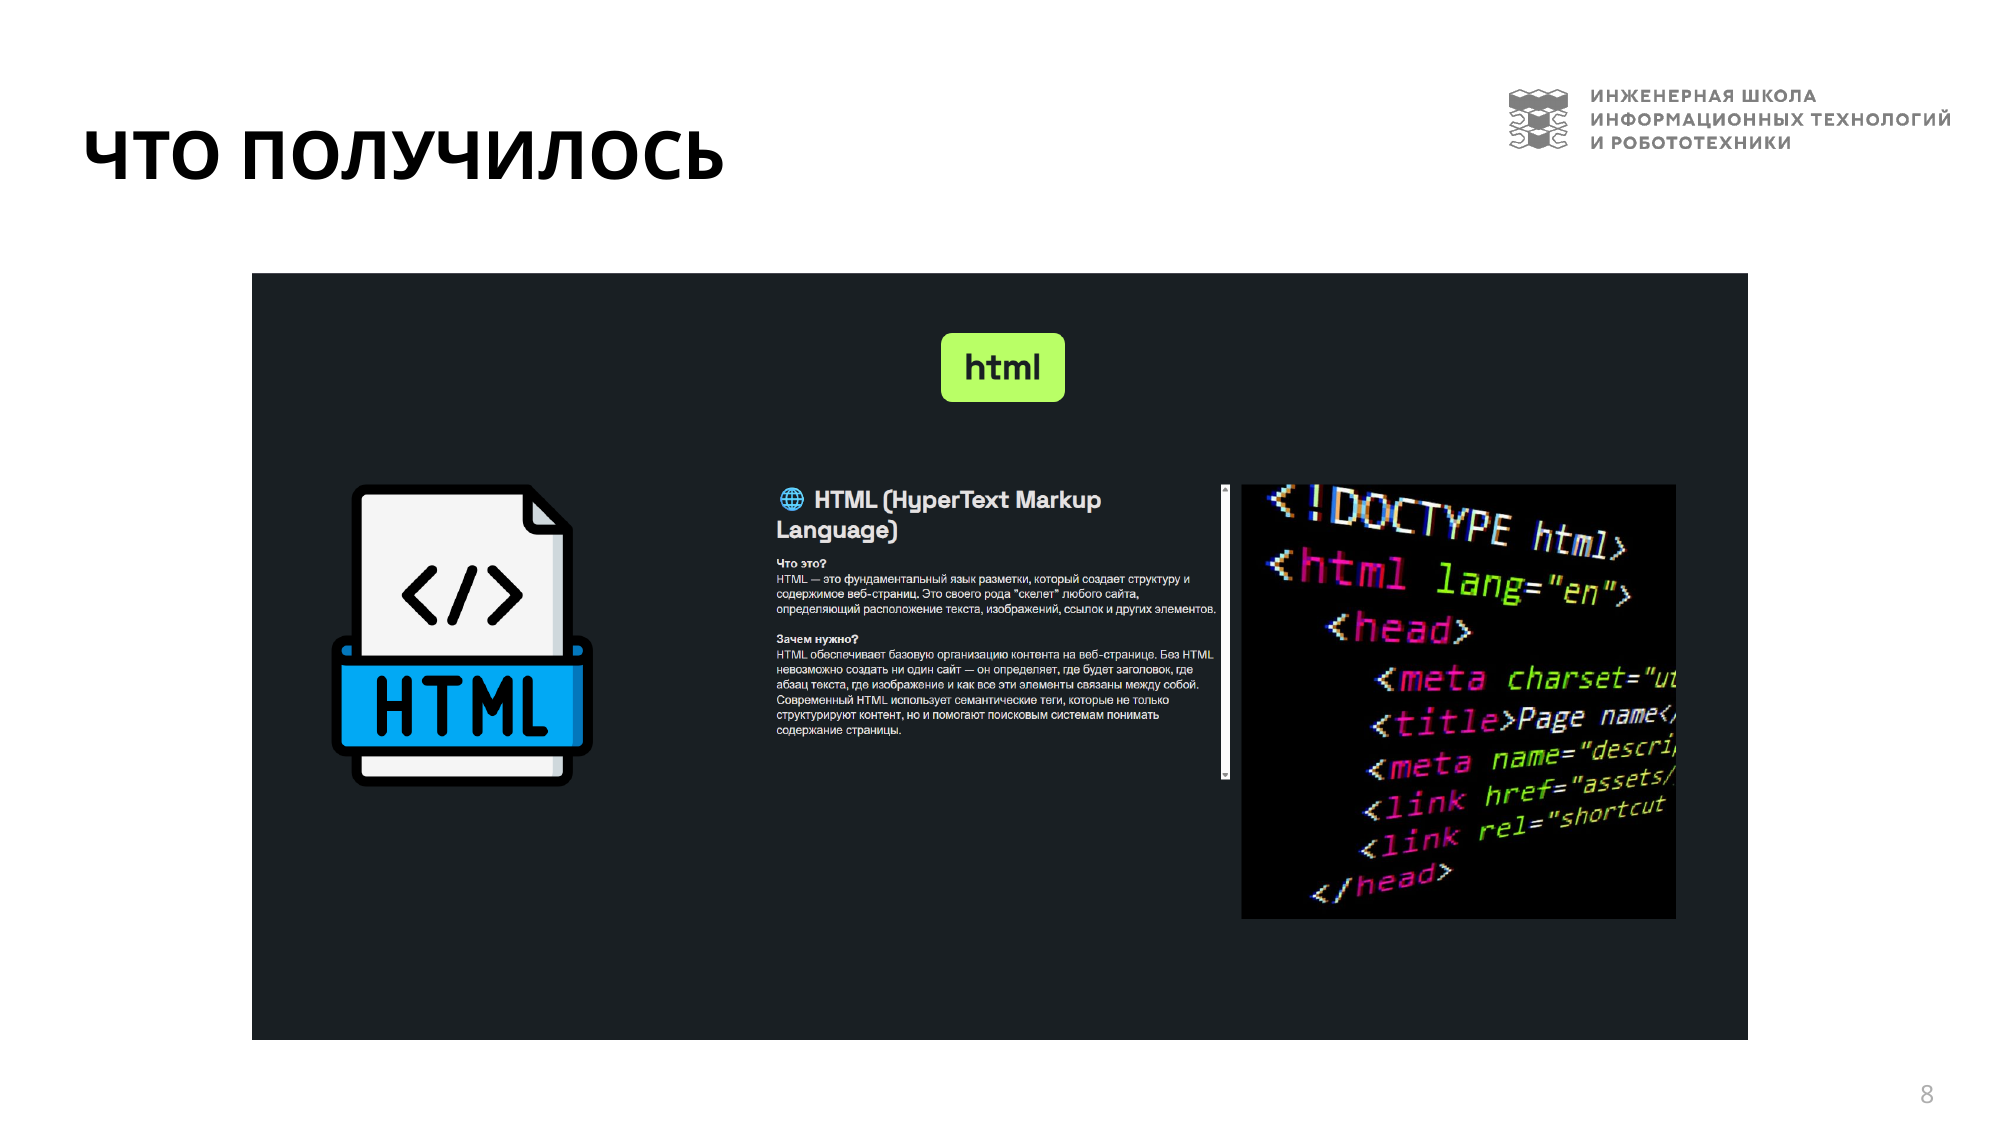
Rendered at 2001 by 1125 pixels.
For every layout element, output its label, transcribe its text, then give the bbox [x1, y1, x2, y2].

picture [1509, 89, 1950, 149]
slide_number 8 [1631, 1066, 1950, 1125]
picture [252, 273, 1748, 1040]
title Что получилось [68, 28, 1429, 288]
